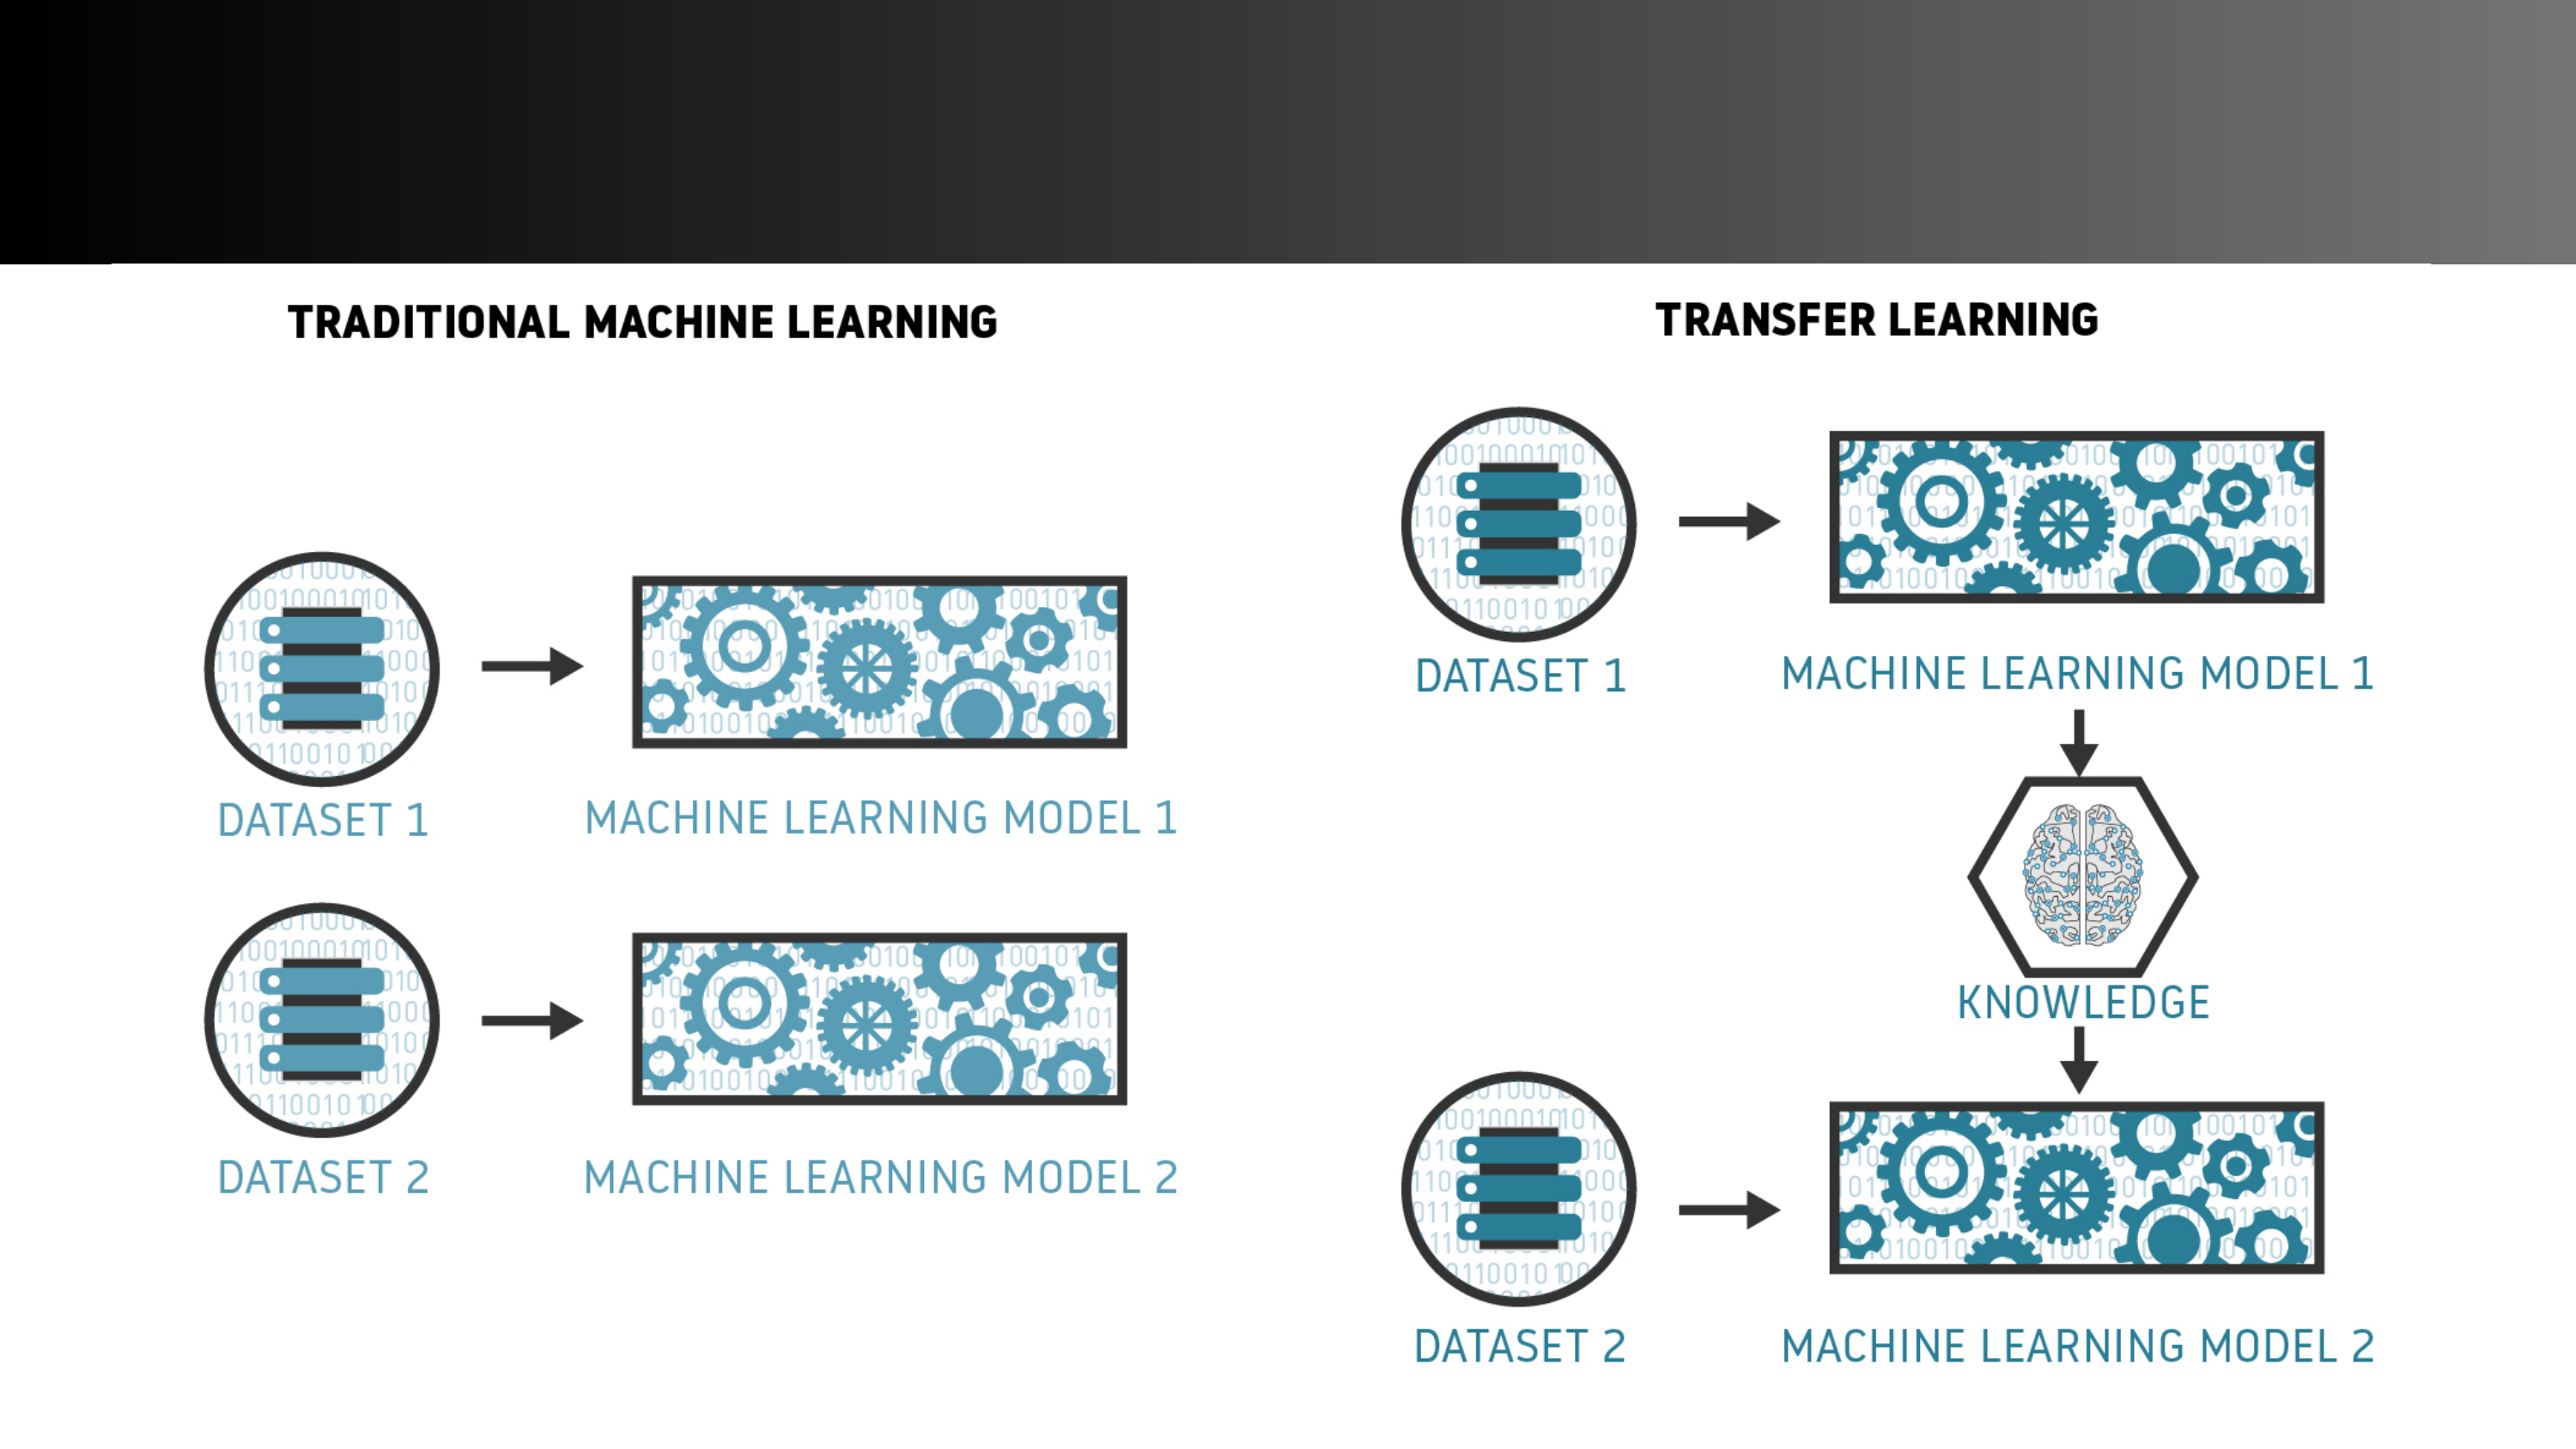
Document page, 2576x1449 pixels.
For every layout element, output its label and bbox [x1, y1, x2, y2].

text_box [0, 0, 2576, 264]
text_box [111, 274, 2432, 1449]
